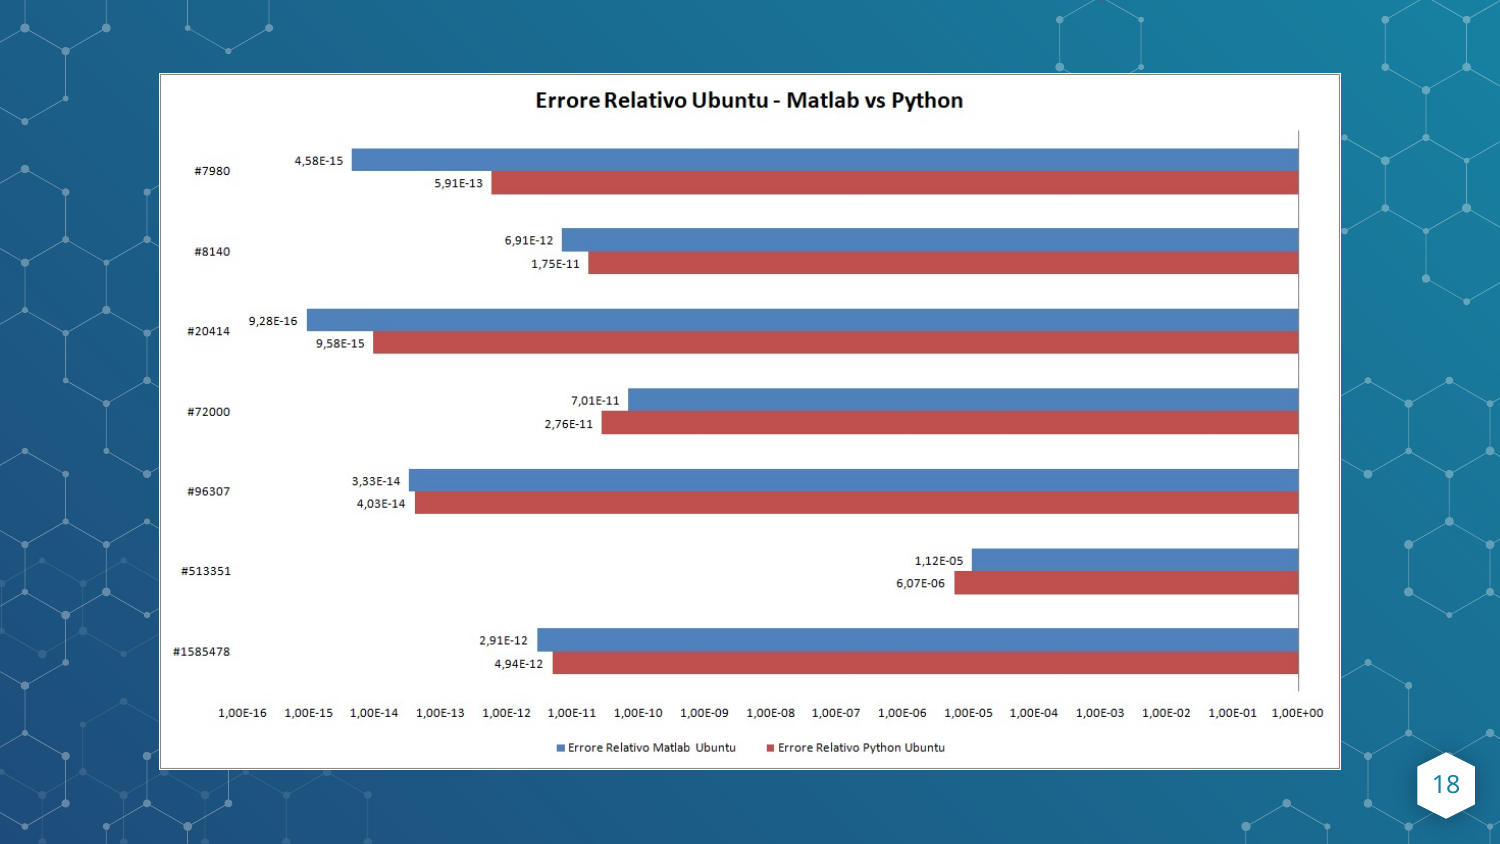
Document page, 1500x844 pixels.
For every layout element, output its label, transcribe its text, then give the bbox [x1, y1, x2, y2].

slide_number 18 [1417, 752, 1475, 819]
picture [159, 73, 1341, 771]
